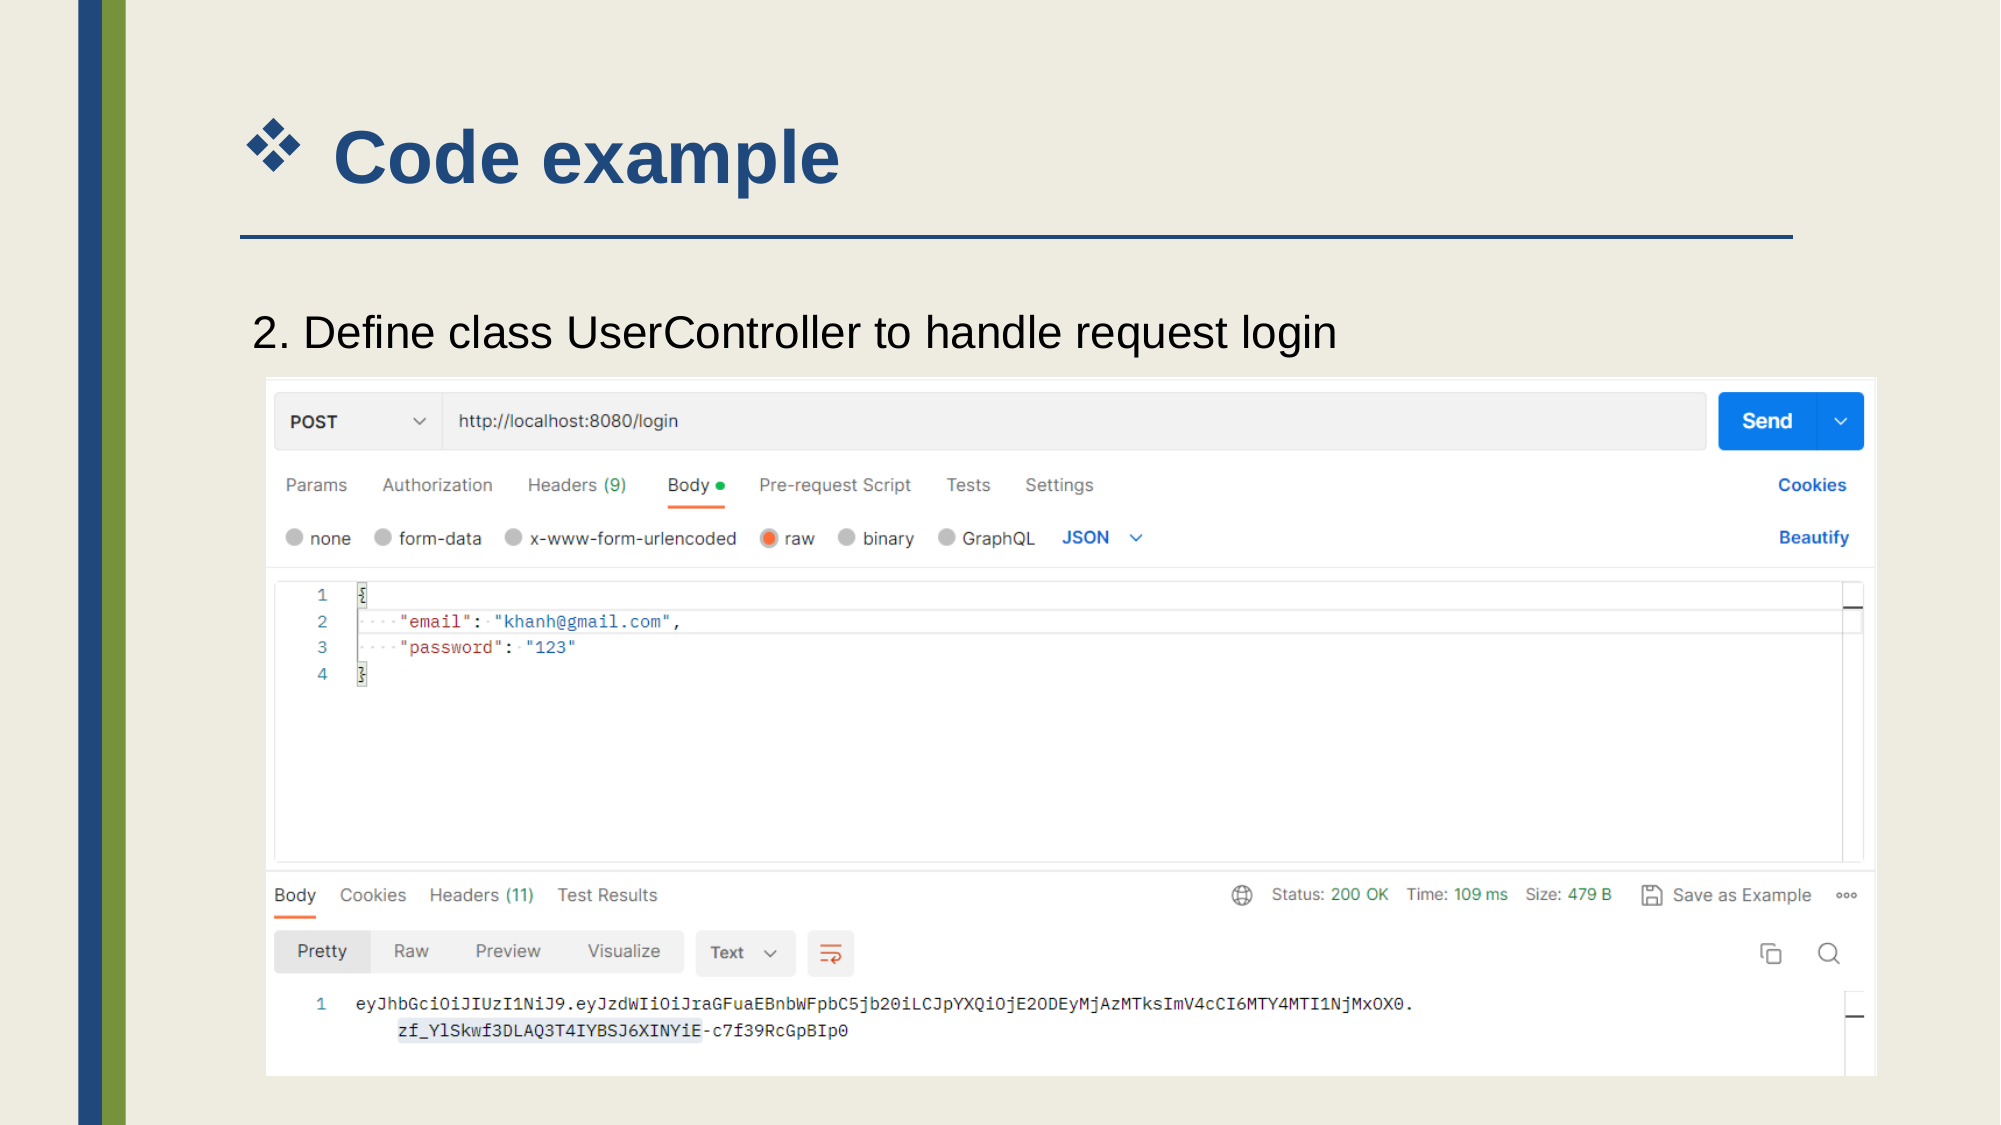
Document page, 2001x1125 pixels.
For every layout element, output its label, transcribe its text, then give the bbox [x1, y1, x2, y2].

title Code example [225, 112, 1800, 231]
picture [266, 377, 1877, 1076]
list 2. Define class UserController to handle request login [237, 267, 1813, 1125]
